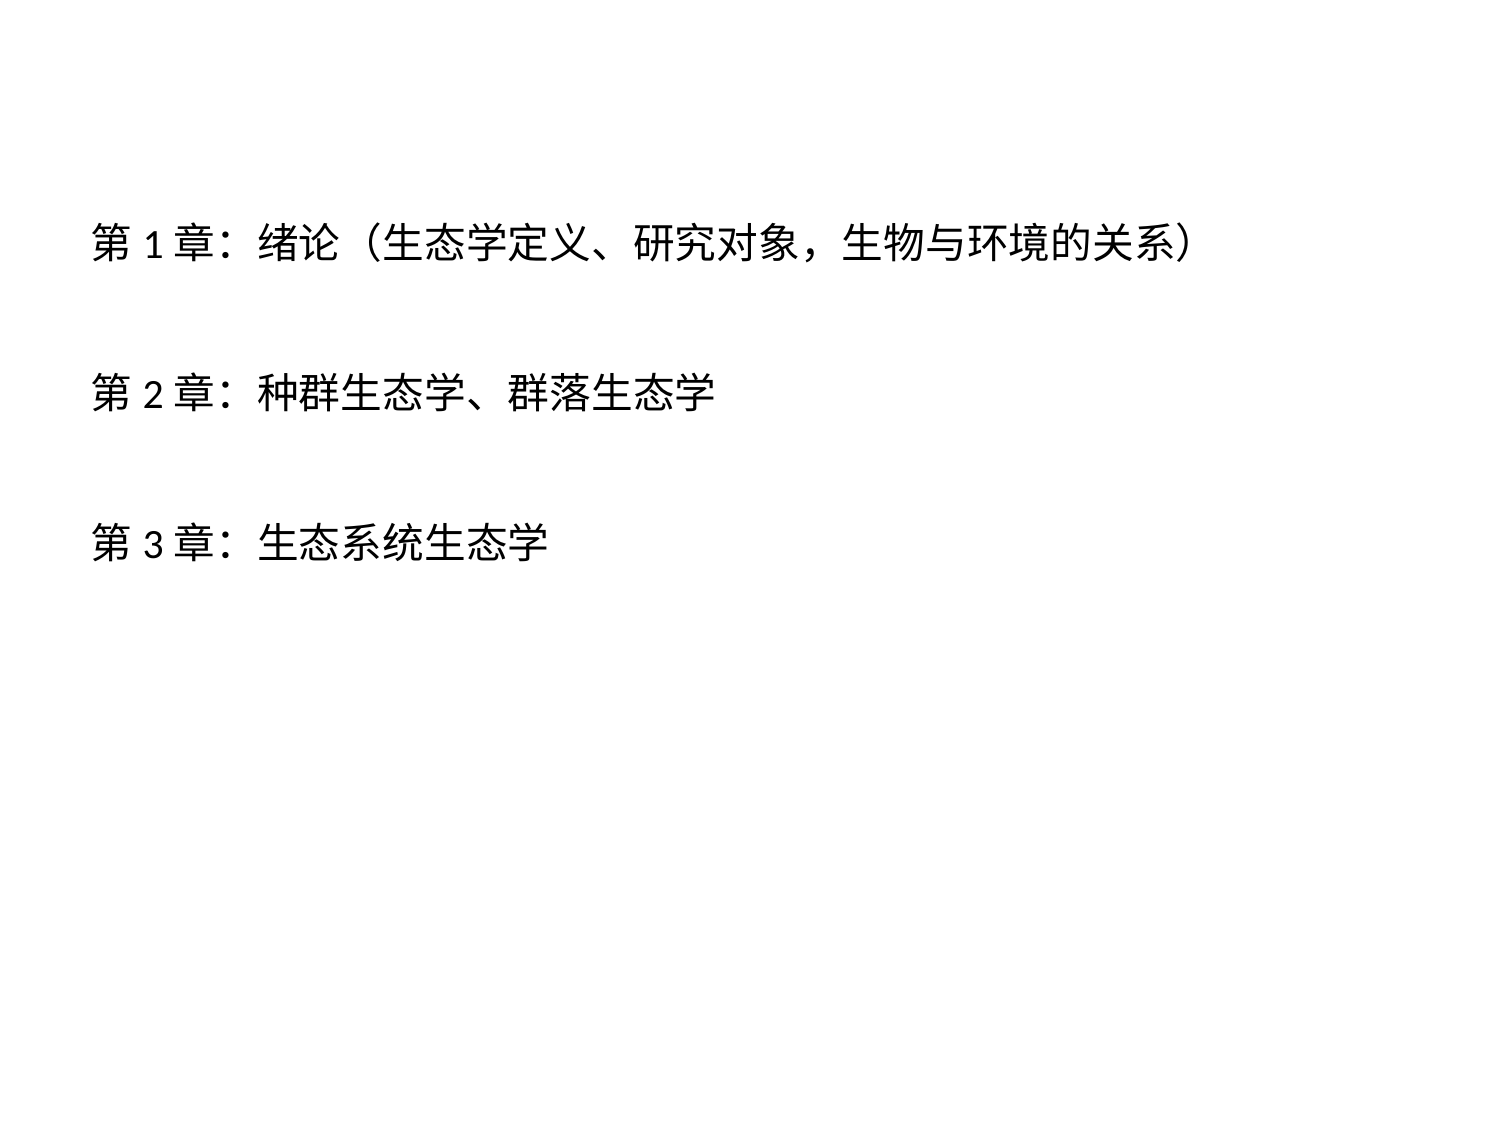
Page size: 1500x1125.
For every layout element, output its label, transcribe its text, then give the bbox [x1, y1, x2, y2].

text_box 第1章：绪论（生态学定义、研究对象，生物与环境的关系） 第2章：种群生态学、群落生态学 第3章：生态系统生态学 [76, 159, 1443, 575]
